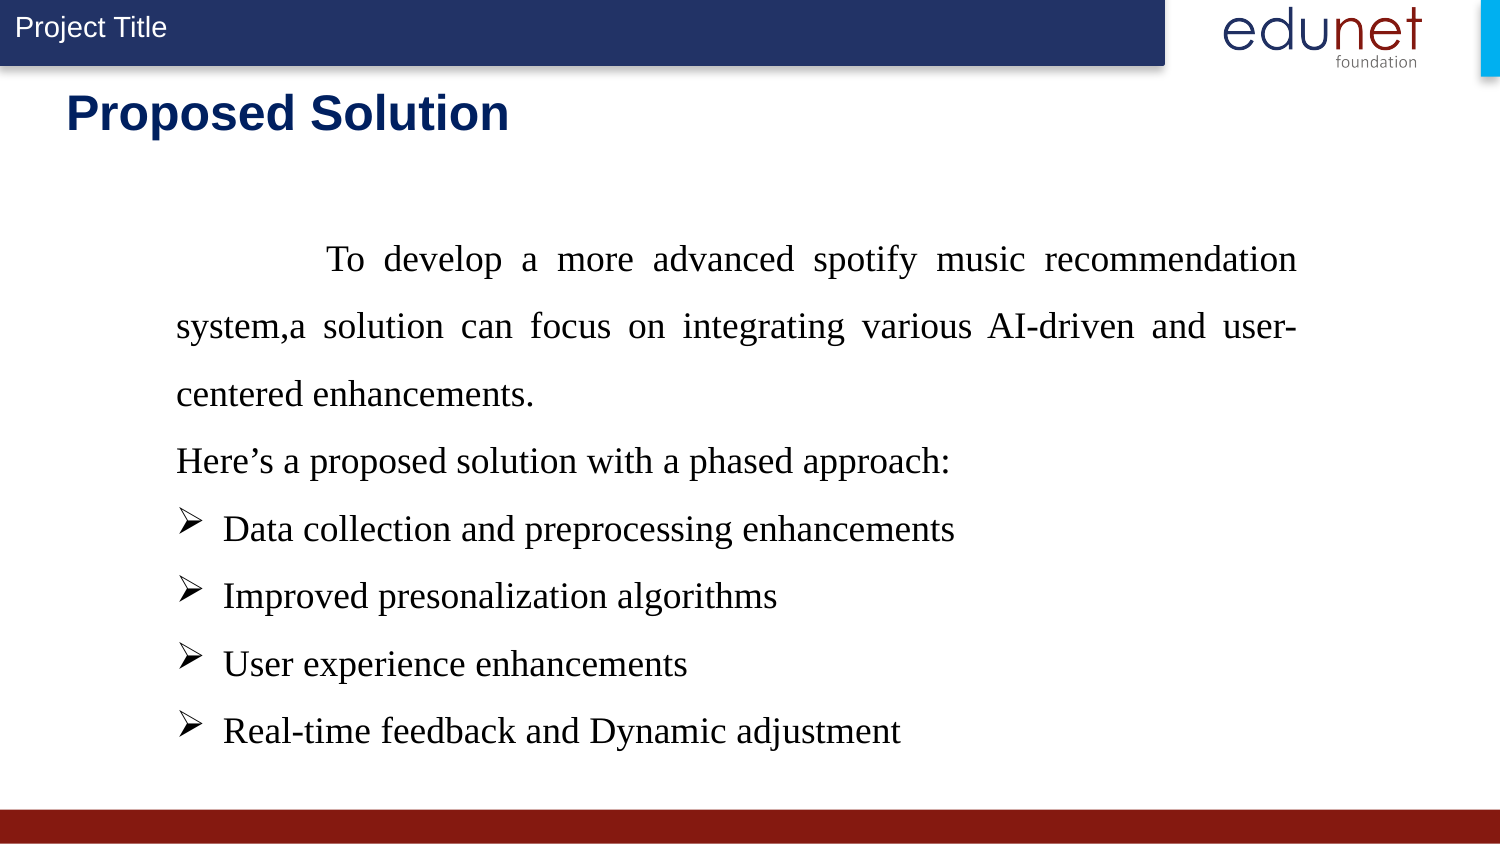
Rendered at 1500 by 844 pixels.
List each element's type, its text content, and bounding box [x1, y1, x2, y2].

picture [1219, 4, 1424, 72]
text_box To develop a more advanced spotify music recommendation system,a solution can focus on integrating various AI-driven and user-centered enhancements. Here’s a proposed solution with a phased approach: Data collection and preprocessing enhancements Improved presonalization algorithms User experience enhancements Real-time feedback and Dynamic adjustment [161, 203, 1314, 759]
title Proposed Solution [51, 72, 1449, 229]
